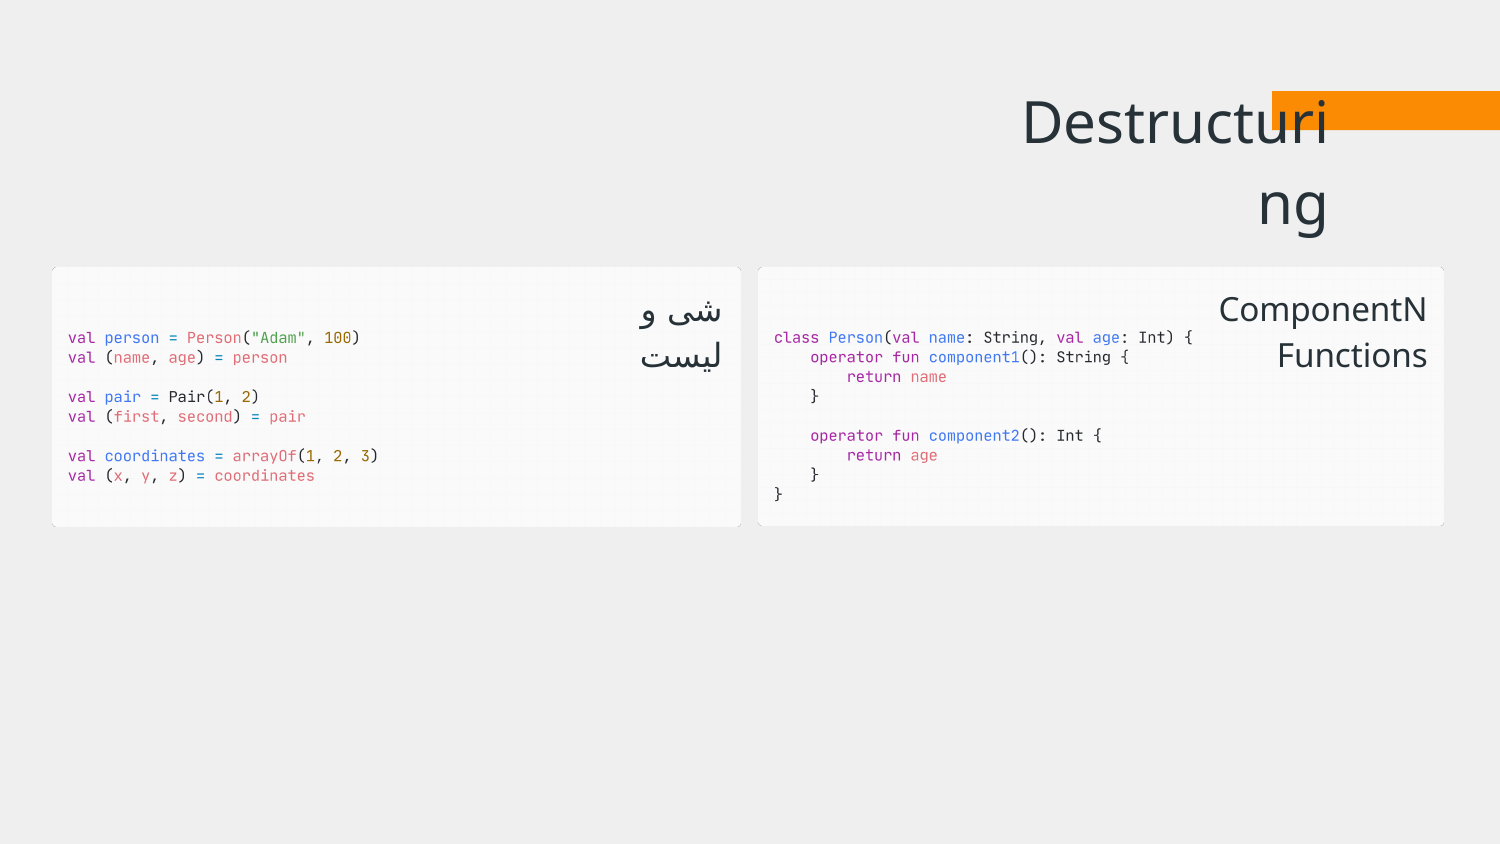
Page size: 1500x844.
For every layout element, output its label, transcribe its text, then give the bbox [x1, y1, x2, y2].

picture [757, 266, 1444, 526]
title Destructuring [975, 60, 1345, 143]
picture [51, 266, 741, 527]
